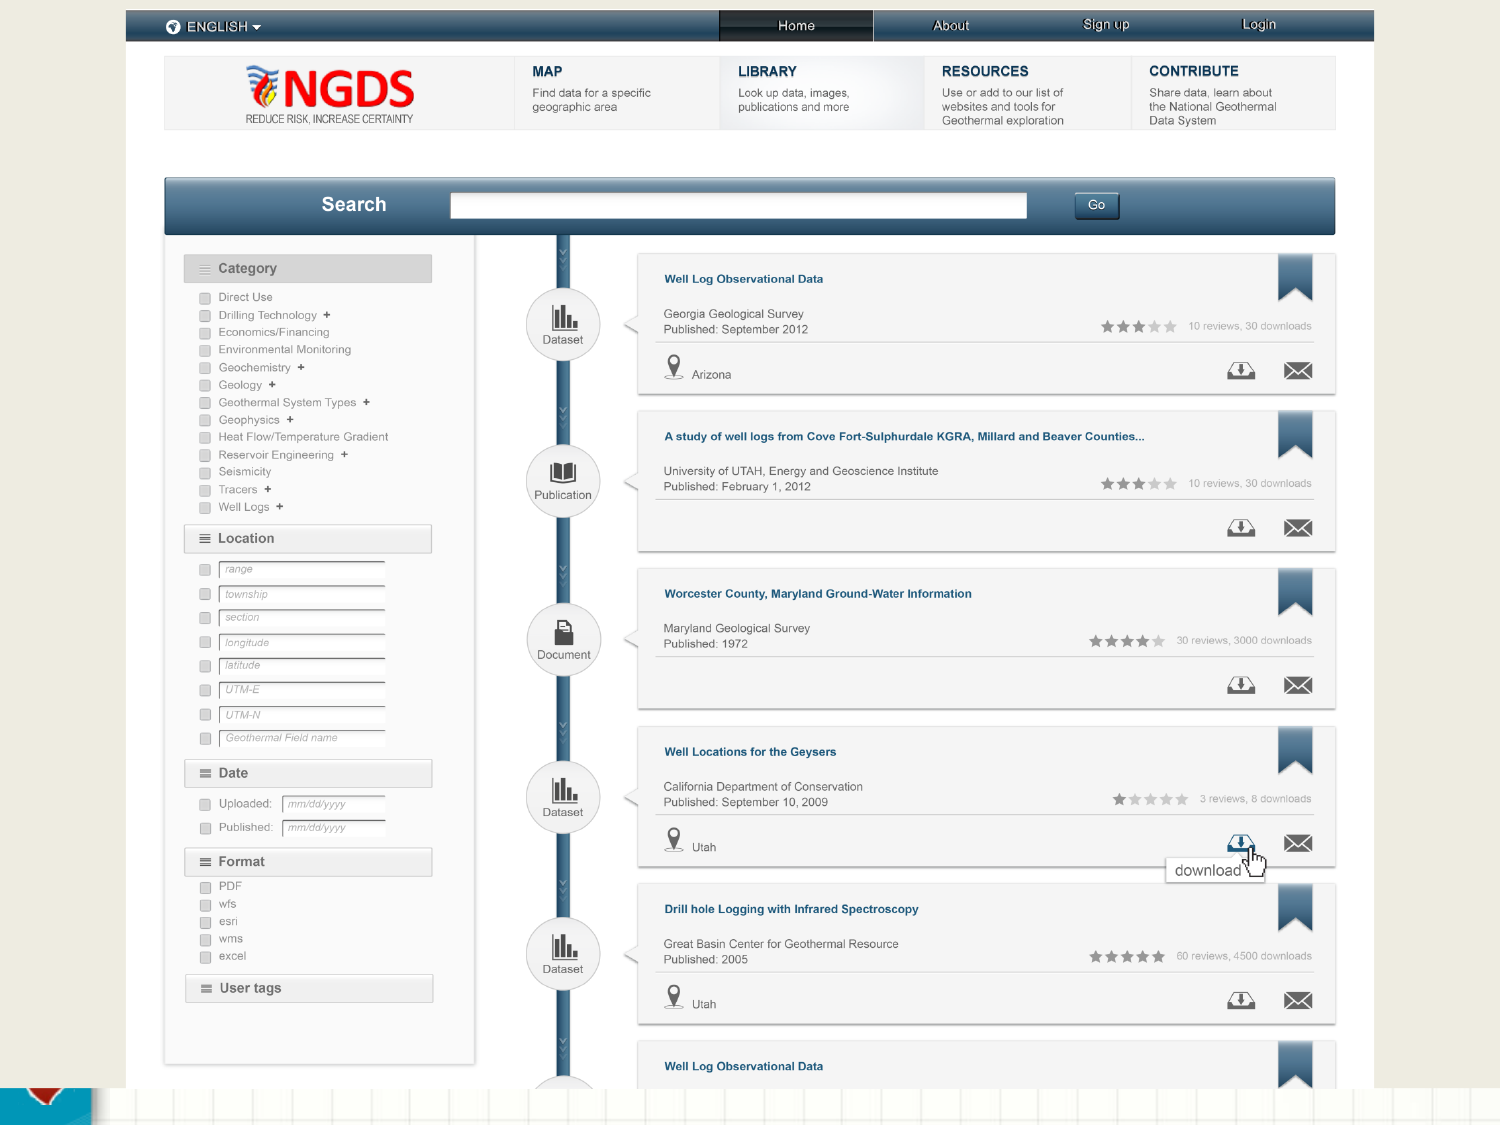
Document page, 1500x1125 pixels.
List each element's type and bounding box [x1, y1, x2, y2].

text_box [0, 0, 1500, 1089]
picture [0, 9, 1500, 1125]
